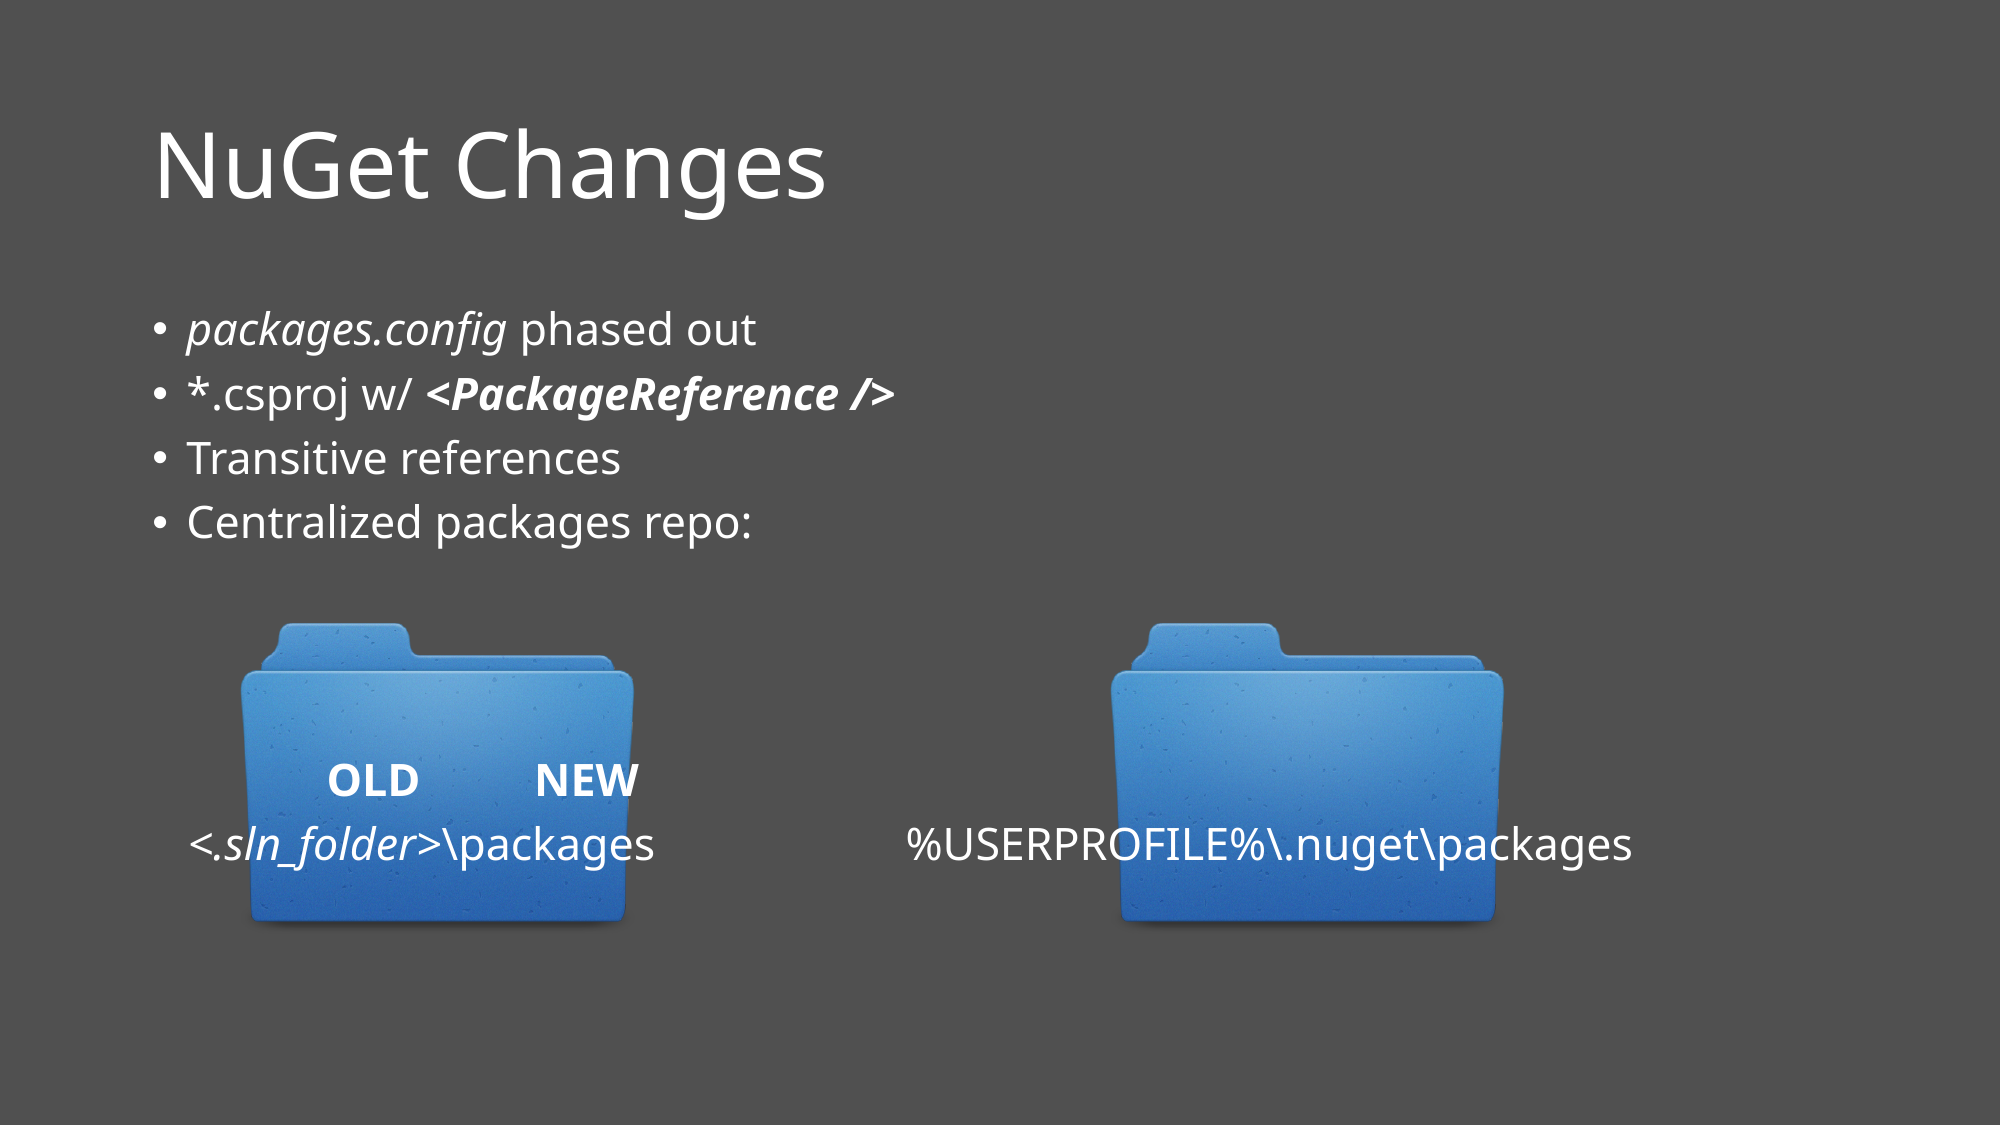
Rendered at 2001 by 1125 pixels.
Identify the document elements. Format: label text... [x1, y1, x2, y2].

picture [1107, 571, 1506, 970]
title NuGet Changes [137, 59, 1863, 278]
list packages.config phased out *.csproj w/ <PackageReference /> Transitive references Centralized packages repo: OLD NEW <.sln_folder>\packages %USERPROFILE%\.nuget\packages [137, 299, 1863, 1014]
picture [237, 571, 636, 970]
